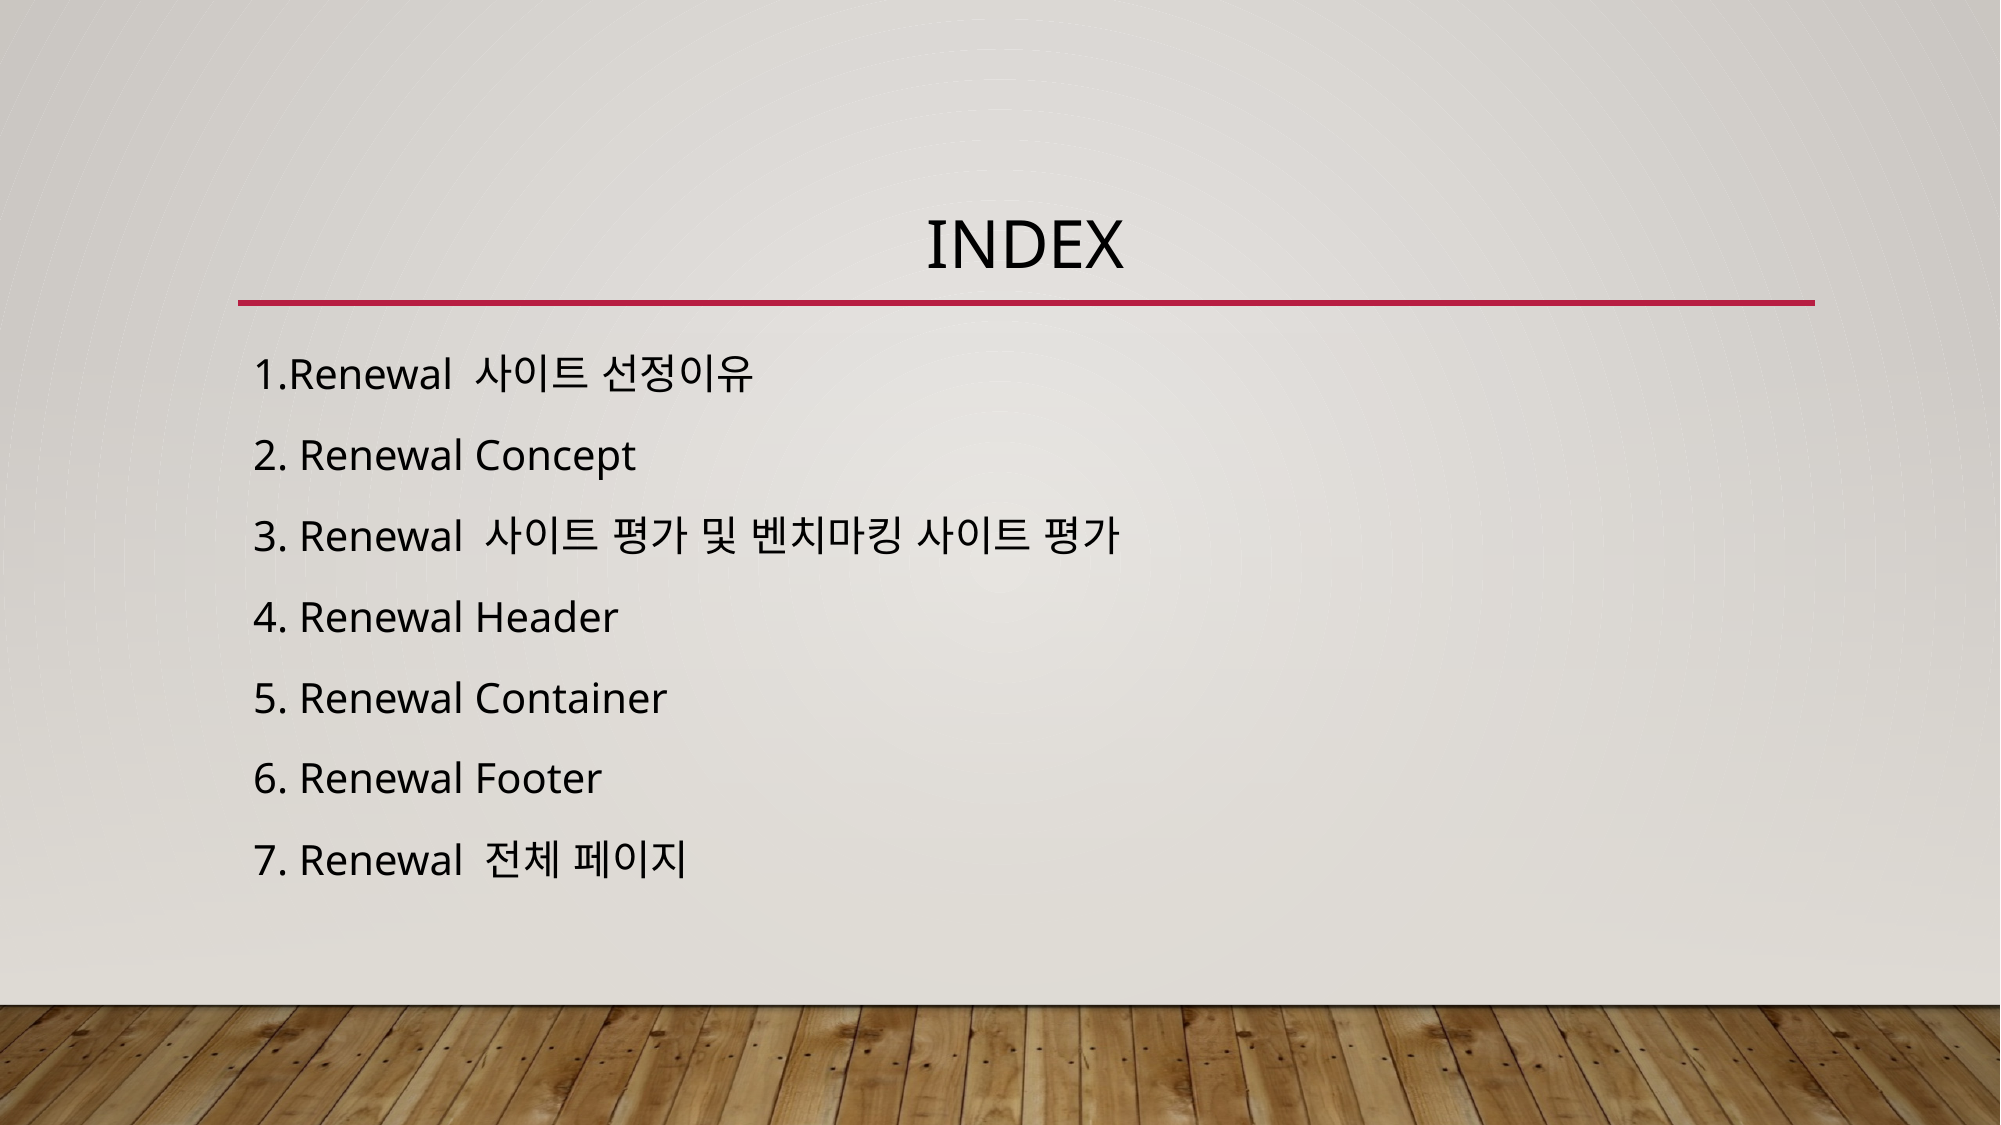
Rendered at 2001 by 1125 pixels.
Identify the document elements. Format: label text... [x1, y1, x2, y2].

title INDEX [238, 131, 1814, 305]
picture [0, 1005, 2000, 1125]
list 1.Renewal 사이트 선정이유 2. Renewal Concept 3. Renewal 사이트 평가 및 벤치마킹 사이트 평가 4. Renewal Header 5. Renewal Container 6. Renewal Footer 7. Renewal 전체 페이지 [238, 330, 1814, 897]
